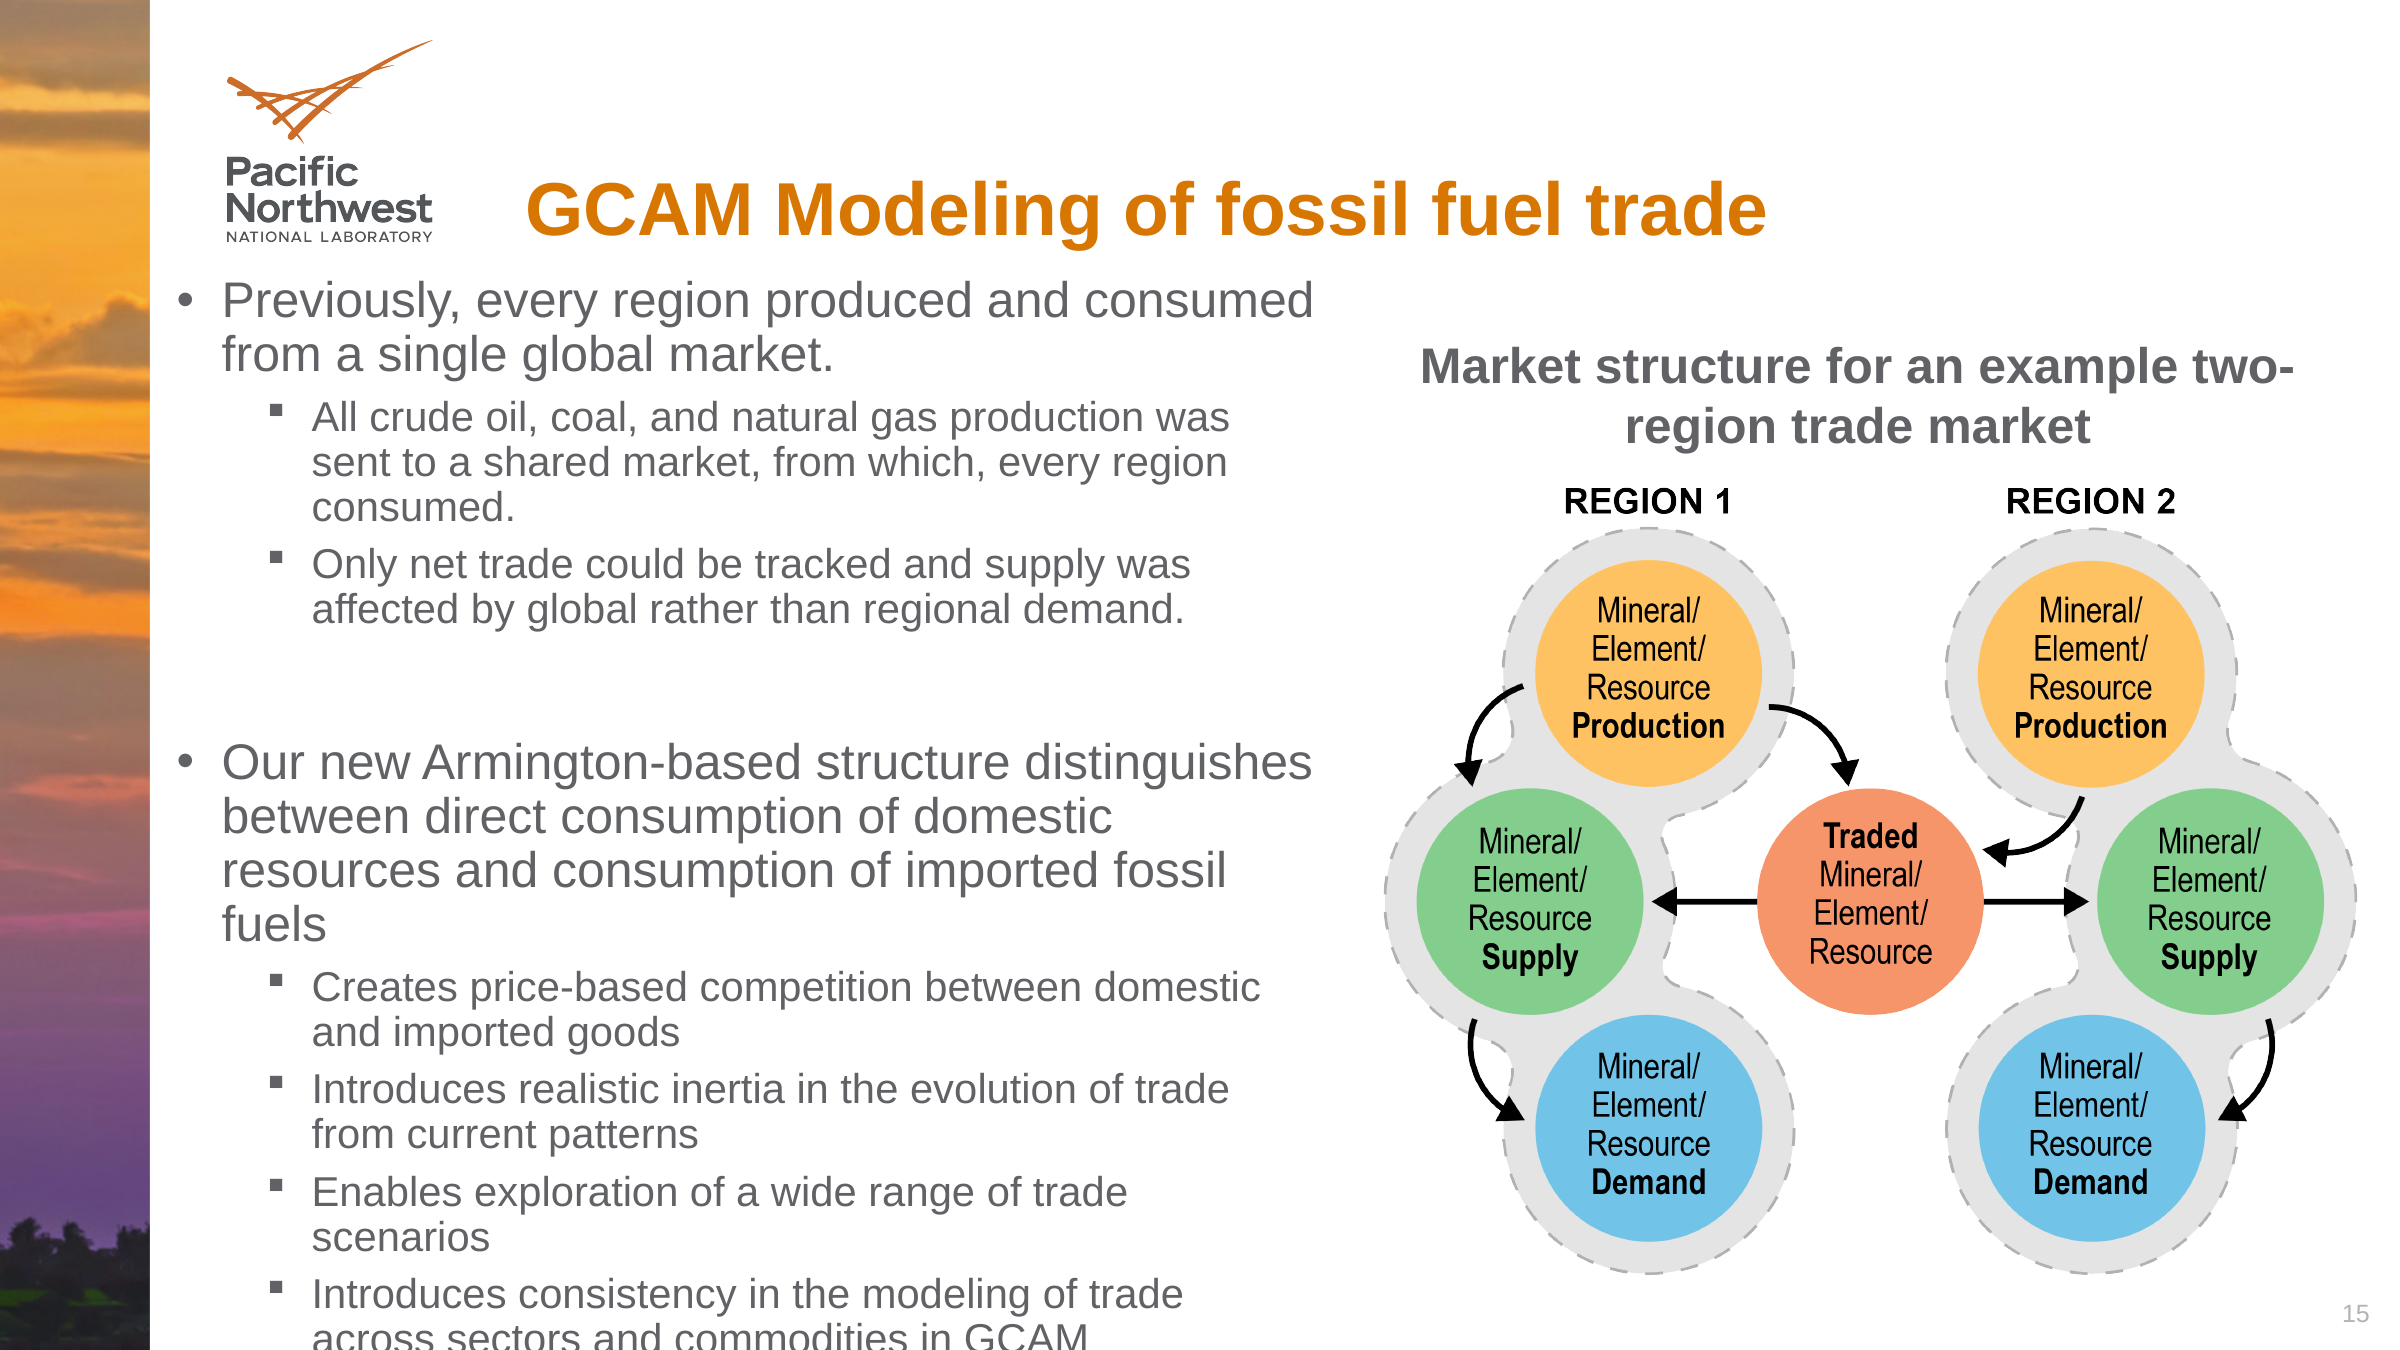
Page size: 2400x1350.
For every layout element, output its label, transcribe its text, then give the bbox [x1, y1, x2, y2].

list Previously, every region produced and consumed from a single global market. All crude oil, coal, and natural gas production was sent to a shared market, from which, every region consumed. Only net trade could be tracked and supply was affected by global rather than regional demand. Our new Armington-based structure distinguishes between direct consumption of domestic resources and consumption of imported fossil fuels Creates price-based competition between domestic and imported goods Introduces realistic inertia in the evolution of trade from current patterns Enables exploration of a wide range of trade scenarios Introduces consistency in the modeling of trade across sectors and commodities in GCAM [161, 267, 1332, 1344]
text_box Market structure for an example two-region trade market [1346, 325, 2370, 461]
slide_number 15 [2295, 1293, 2370, 1350]
picture [0, 0, 149, 1350]
picture [225, 38, 435, 244]
title GCAM Modeling of fossil fuel trade [525, 44, 2325, 260]
picture [1360, 462, 2385, 1293]
